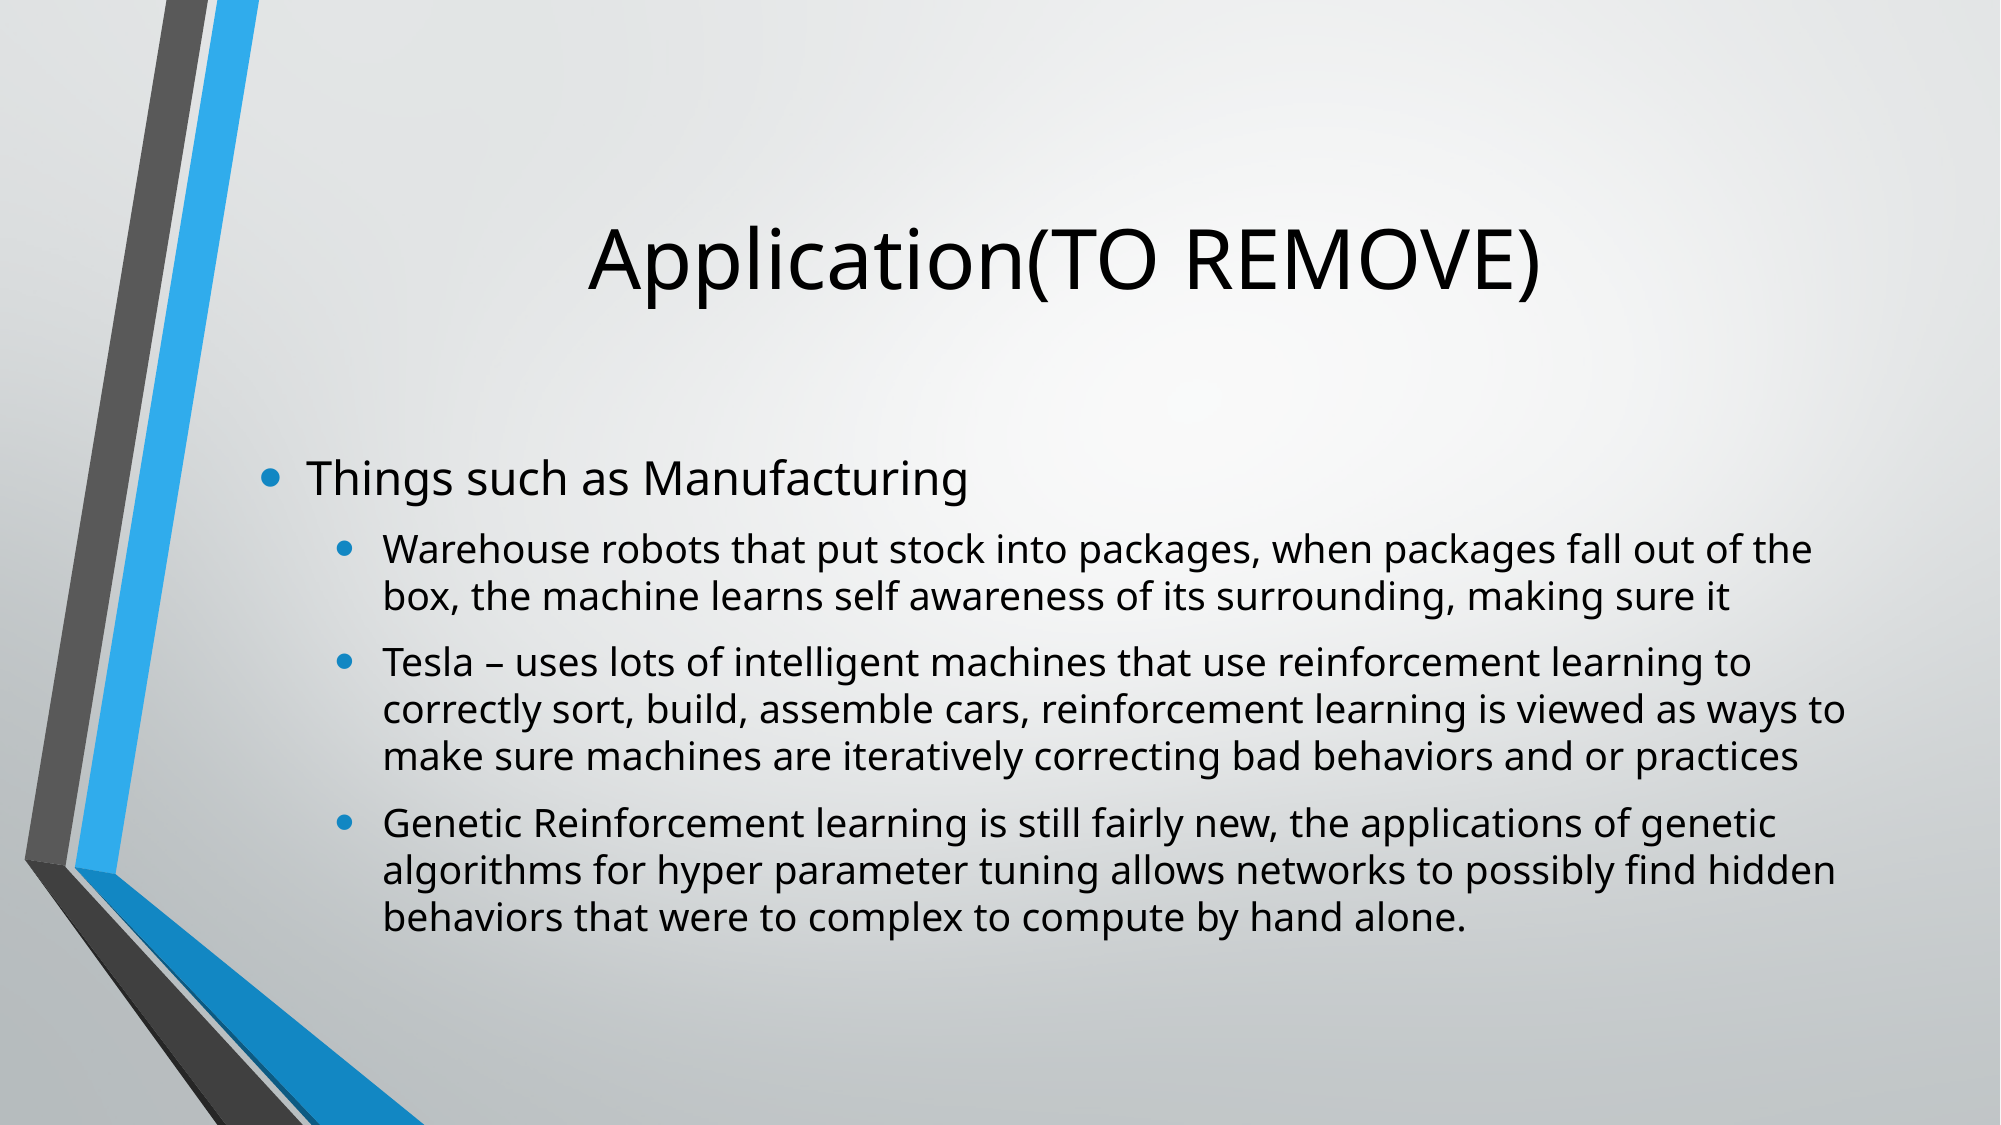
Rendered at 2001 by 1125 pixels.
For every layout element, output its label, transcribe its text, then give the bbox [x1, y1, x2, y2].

title Application(TO REMOVE) [243, 112, 1887, 400]
list Things such as Manufacturing Warehouse robots that put stock into packages, when packages fall out of the box, the machine learns self awareness of its surrounding, making sure it Tesla – uses lots of intelligent machines that use reinforcement learning to correctly sort, build, assemble cars, reinforcement learning is viewed as ways to make sure machines are iteratively correcting bad behaviors and or practices Genetic Reinforcement learning is still fairly new, the applications of genetic algorithms for hyper parameter tuning allows networks to possibly find hidden behaviors that were to complex to compute by hand alone. [243, 437, 1887, 950]
